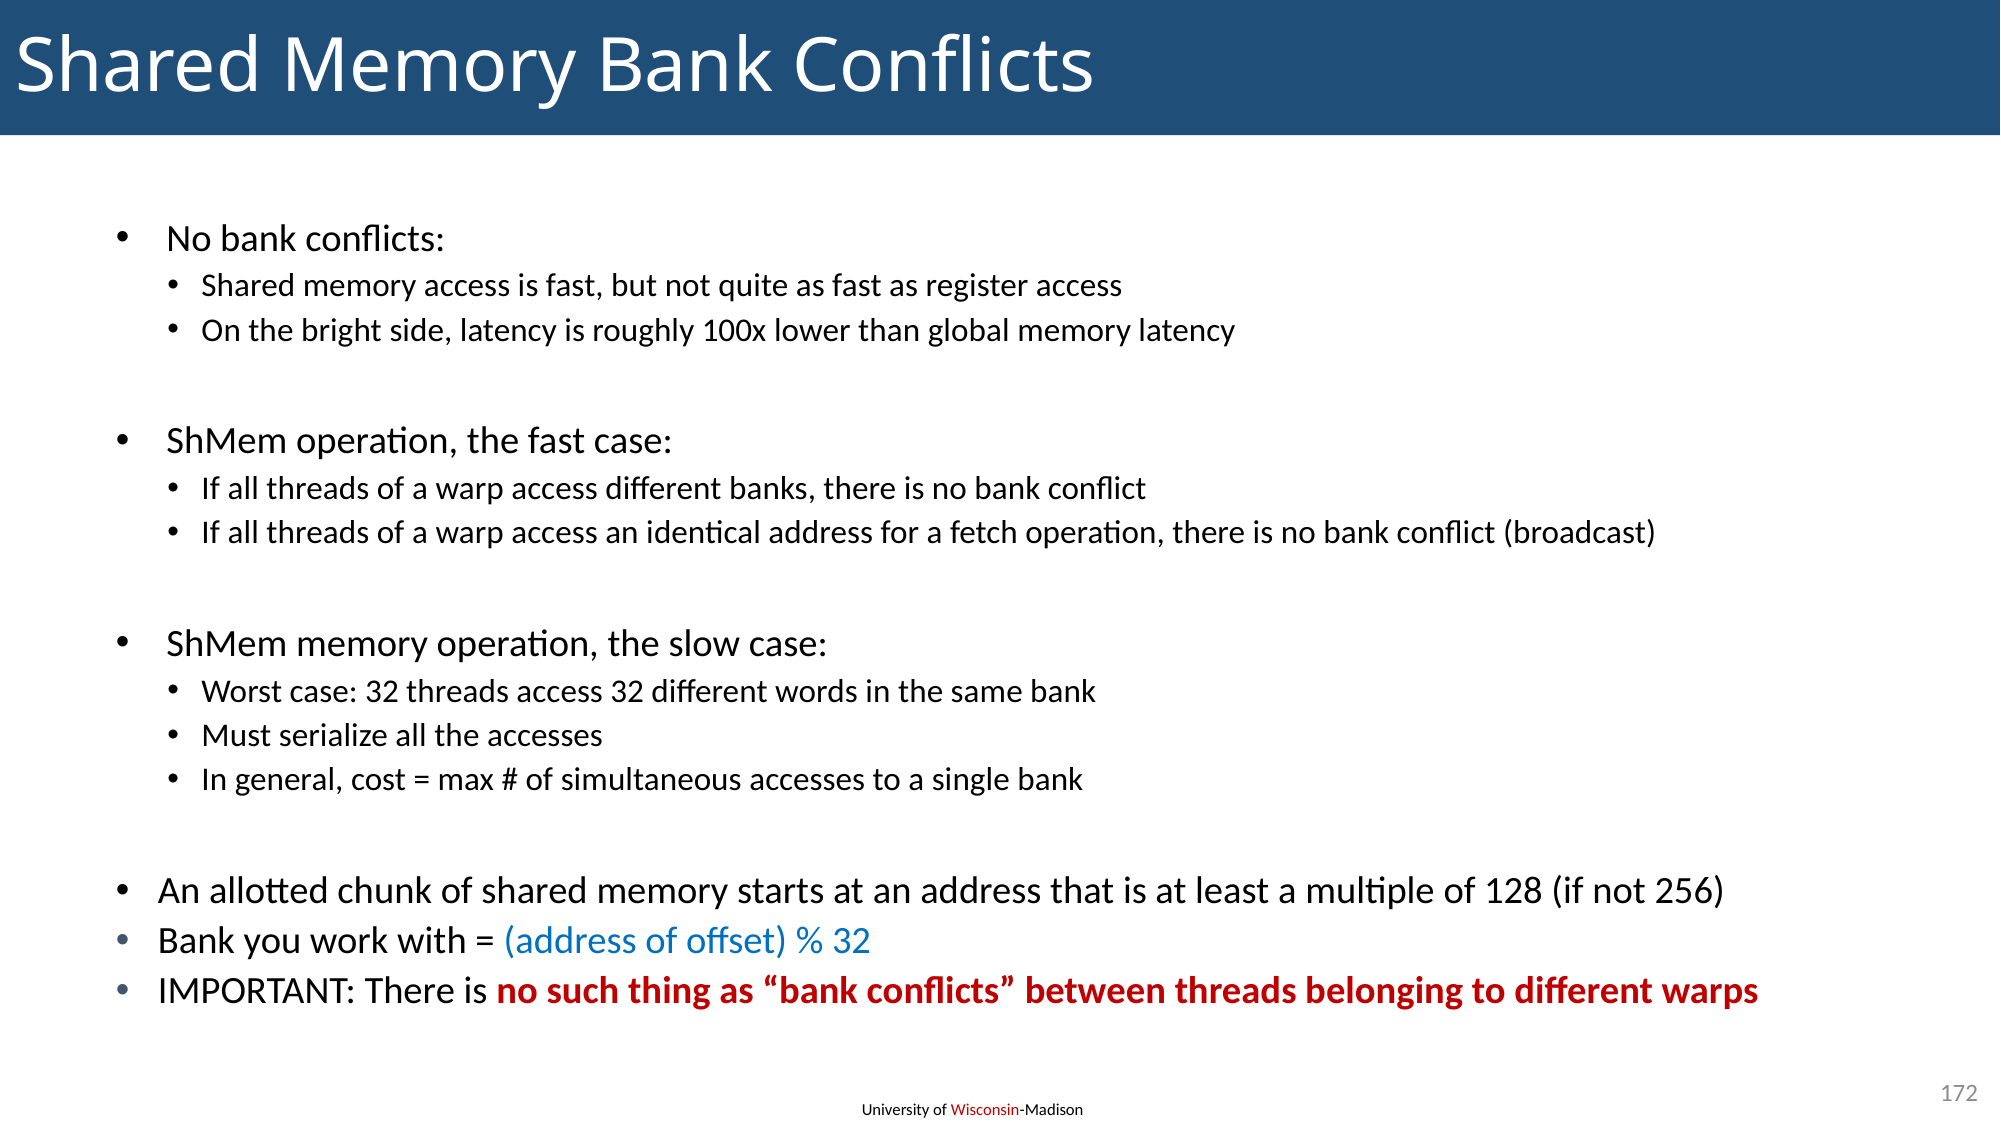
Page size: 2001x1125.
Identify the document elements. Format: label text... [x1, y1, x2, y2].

title Shared Memory Bank Conflicts [0, 0, 2000, 136]
slide_number 172 [1879, 1069, 1994, 1114]
list No bank conflicts: Shared memory access is fast, but not quite as fast as register access On the bright side, latency is roughly 100x lower than global memory latency ShMem operation, the fast case: If all threads of a warp access different banks, there is no bank conflict If all threads of a warp access an identical address for a fetch operation, there is no bank conflict (broadcast) ShMem memory operation, the slow case: Worst case: 32 threads access 32 different words in the same bank Must serialize all the accesses In general, cost = max # of simultaneous accesses to a single bank An allotted chunk of shared memory starts at an address that is at least a multiple of 128 (if not 256) Bank you work with = (address of offset) % 32 IMPORTANT: There is no such thing as “bank conflicts” between threads belonging to different warps [100, 210, 1922, 1028]
